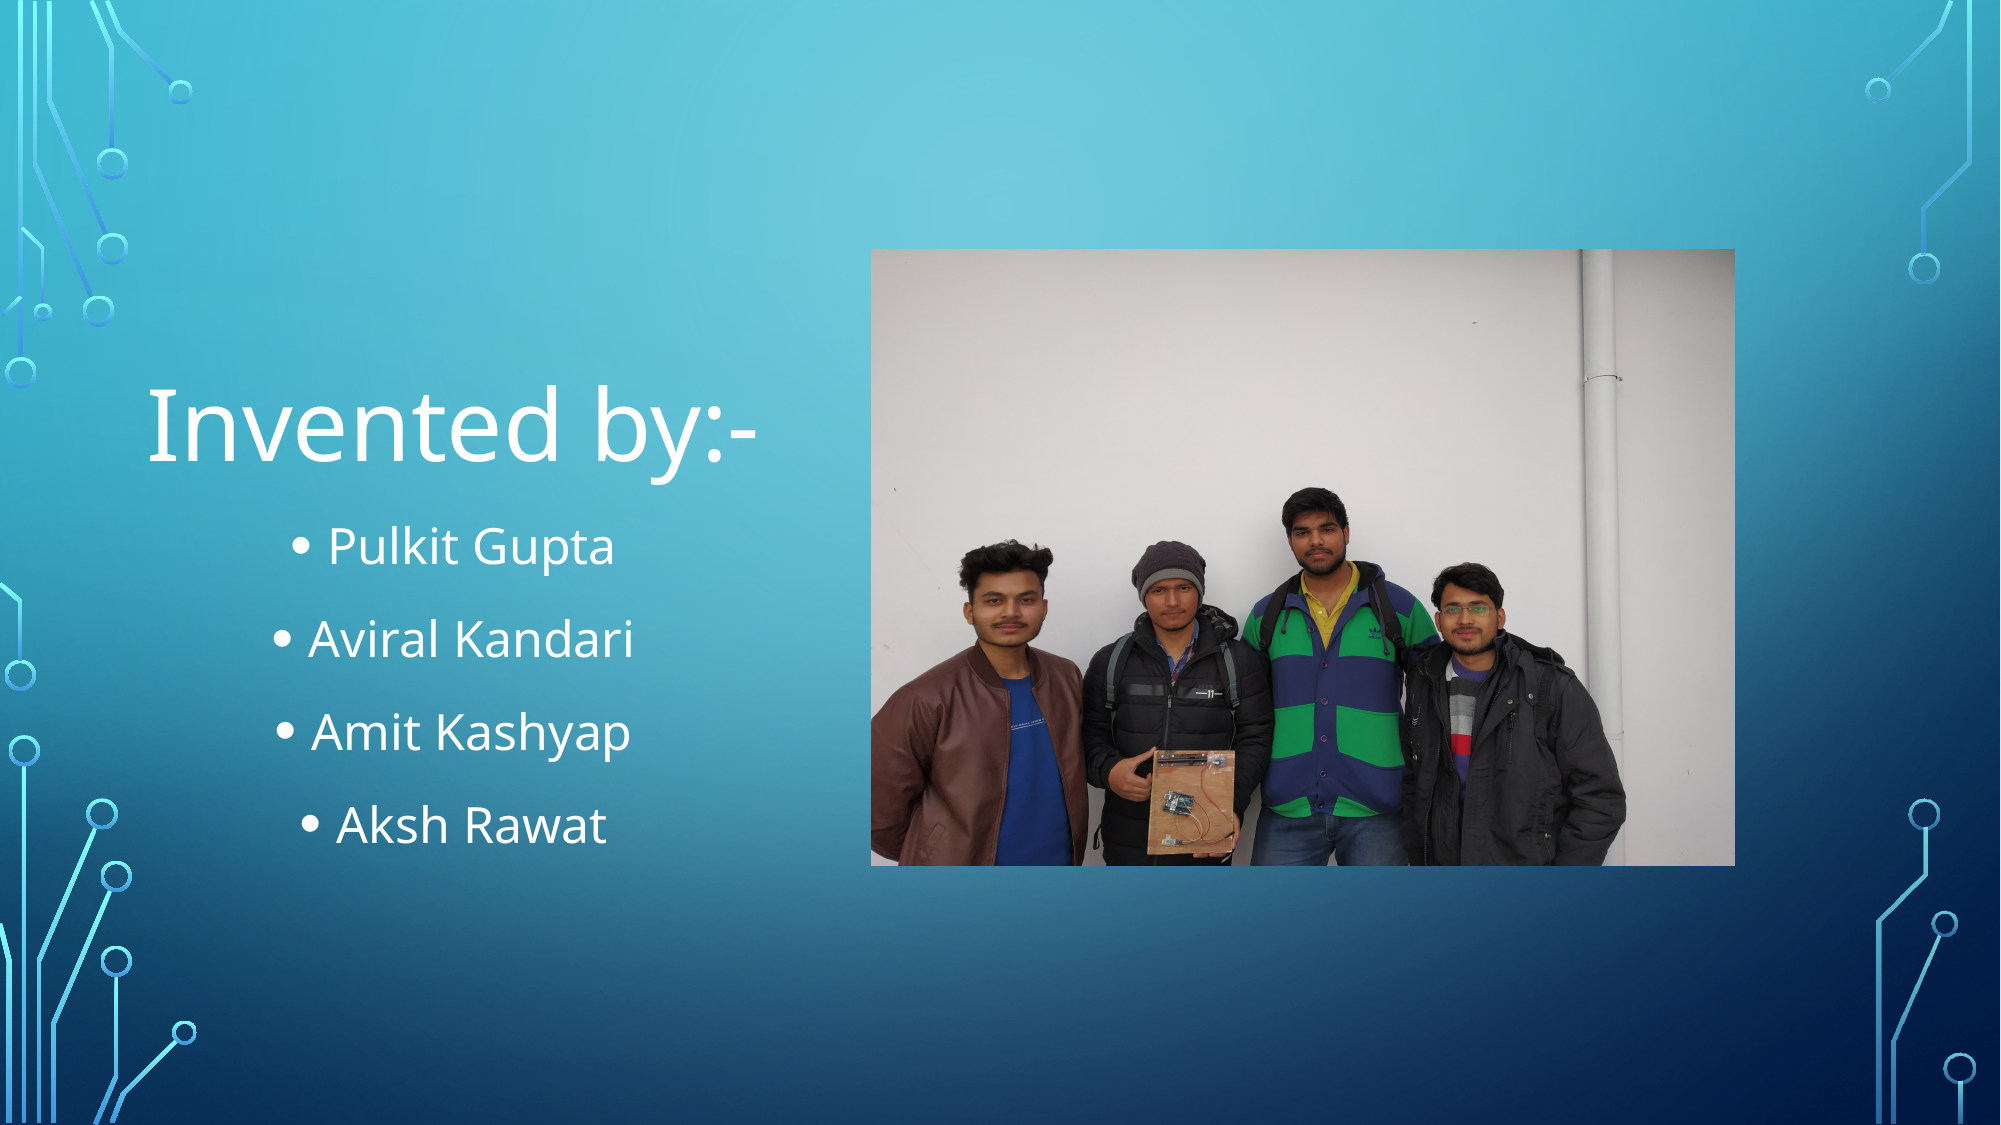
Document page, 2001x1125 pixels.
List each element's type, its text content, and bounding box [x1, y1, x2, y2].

list Invented by:- Pulkit Gupta Aviral Kandari Amit Kashyap Aksh Rawat [35, 330, 872, 912]
picture [871, 249, 1735, 866]
